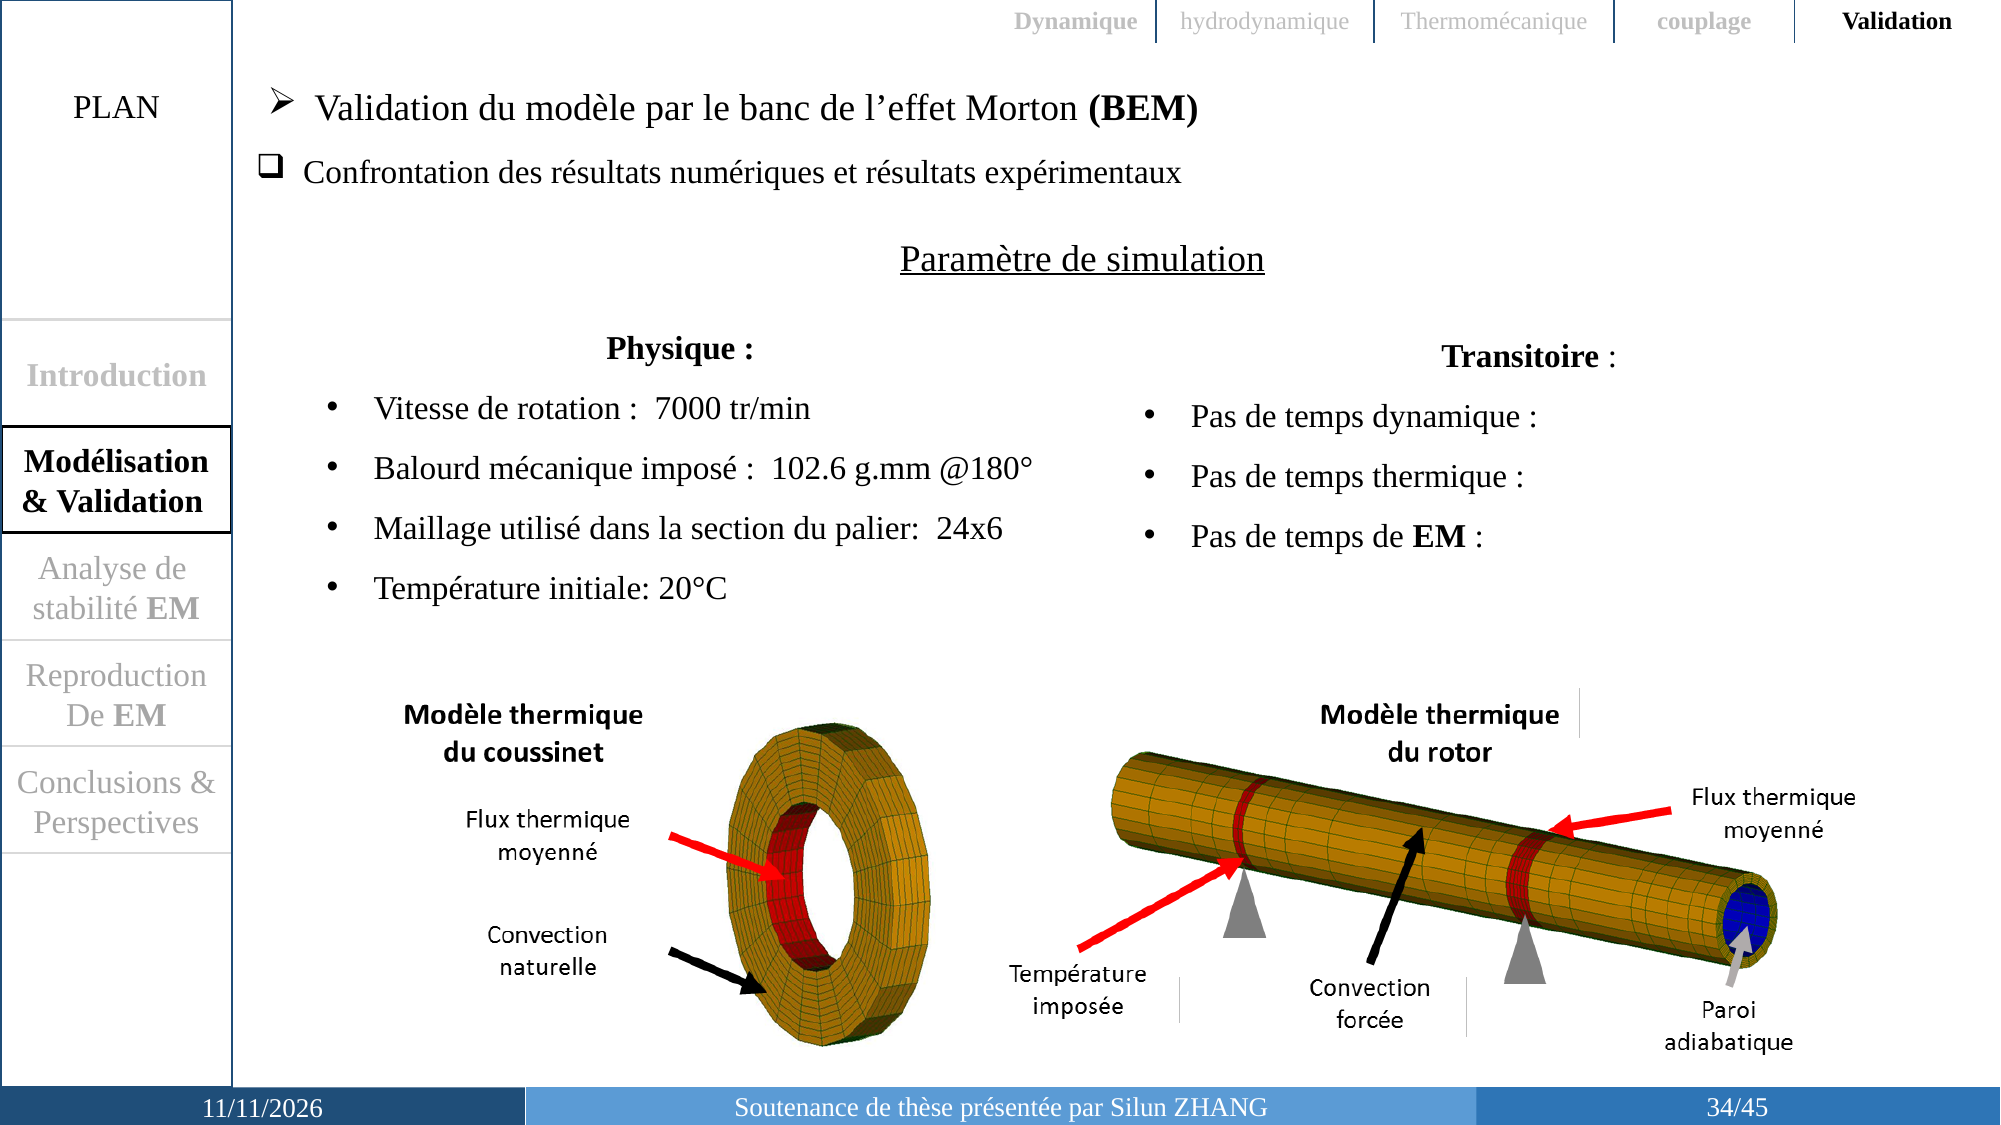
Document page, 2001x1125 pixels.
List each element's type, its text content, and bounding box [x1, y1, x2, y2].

picture [378, 685, 1880, 1074]
footer Soutenance de thèse présentée par Silun ZHANG [526, 1087, 1477, 1125]
table_header couplage [1615, 0, 1794, 43]
text_box Physique : Vitesse de rotation : 7000 tr/min Balourd mécanique imposé : 102.6 g.mm @180° Maillage utilisé dans la section du palier: 24x6 Température initiale: 20°C [311, 298, 1050, 614]
text_box Confrontation des résultats numériques et résultats expérimentaux [241, 143, 1664, 198]
text_box [0, 0, 233, 1087]
slide_number 34/45 [1477, 1087, 2000, 1125]
table_header Dynamique [996, 0, 1155, 43]
text_box Validation du modèle par le banc de l’effet Morton (BEM) [252, 75, 1375, 136]
table_header Thermomécanique [1375, 0, 1613, 43]
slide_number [0, 1087, 525, 1125]
table_header Validation [1795, 0, 2000, 43]
table_header hydrodynamique [1157, 0, 1373, 43]
text_box Paramètre de simulation [885, 203, 1281, 287]
